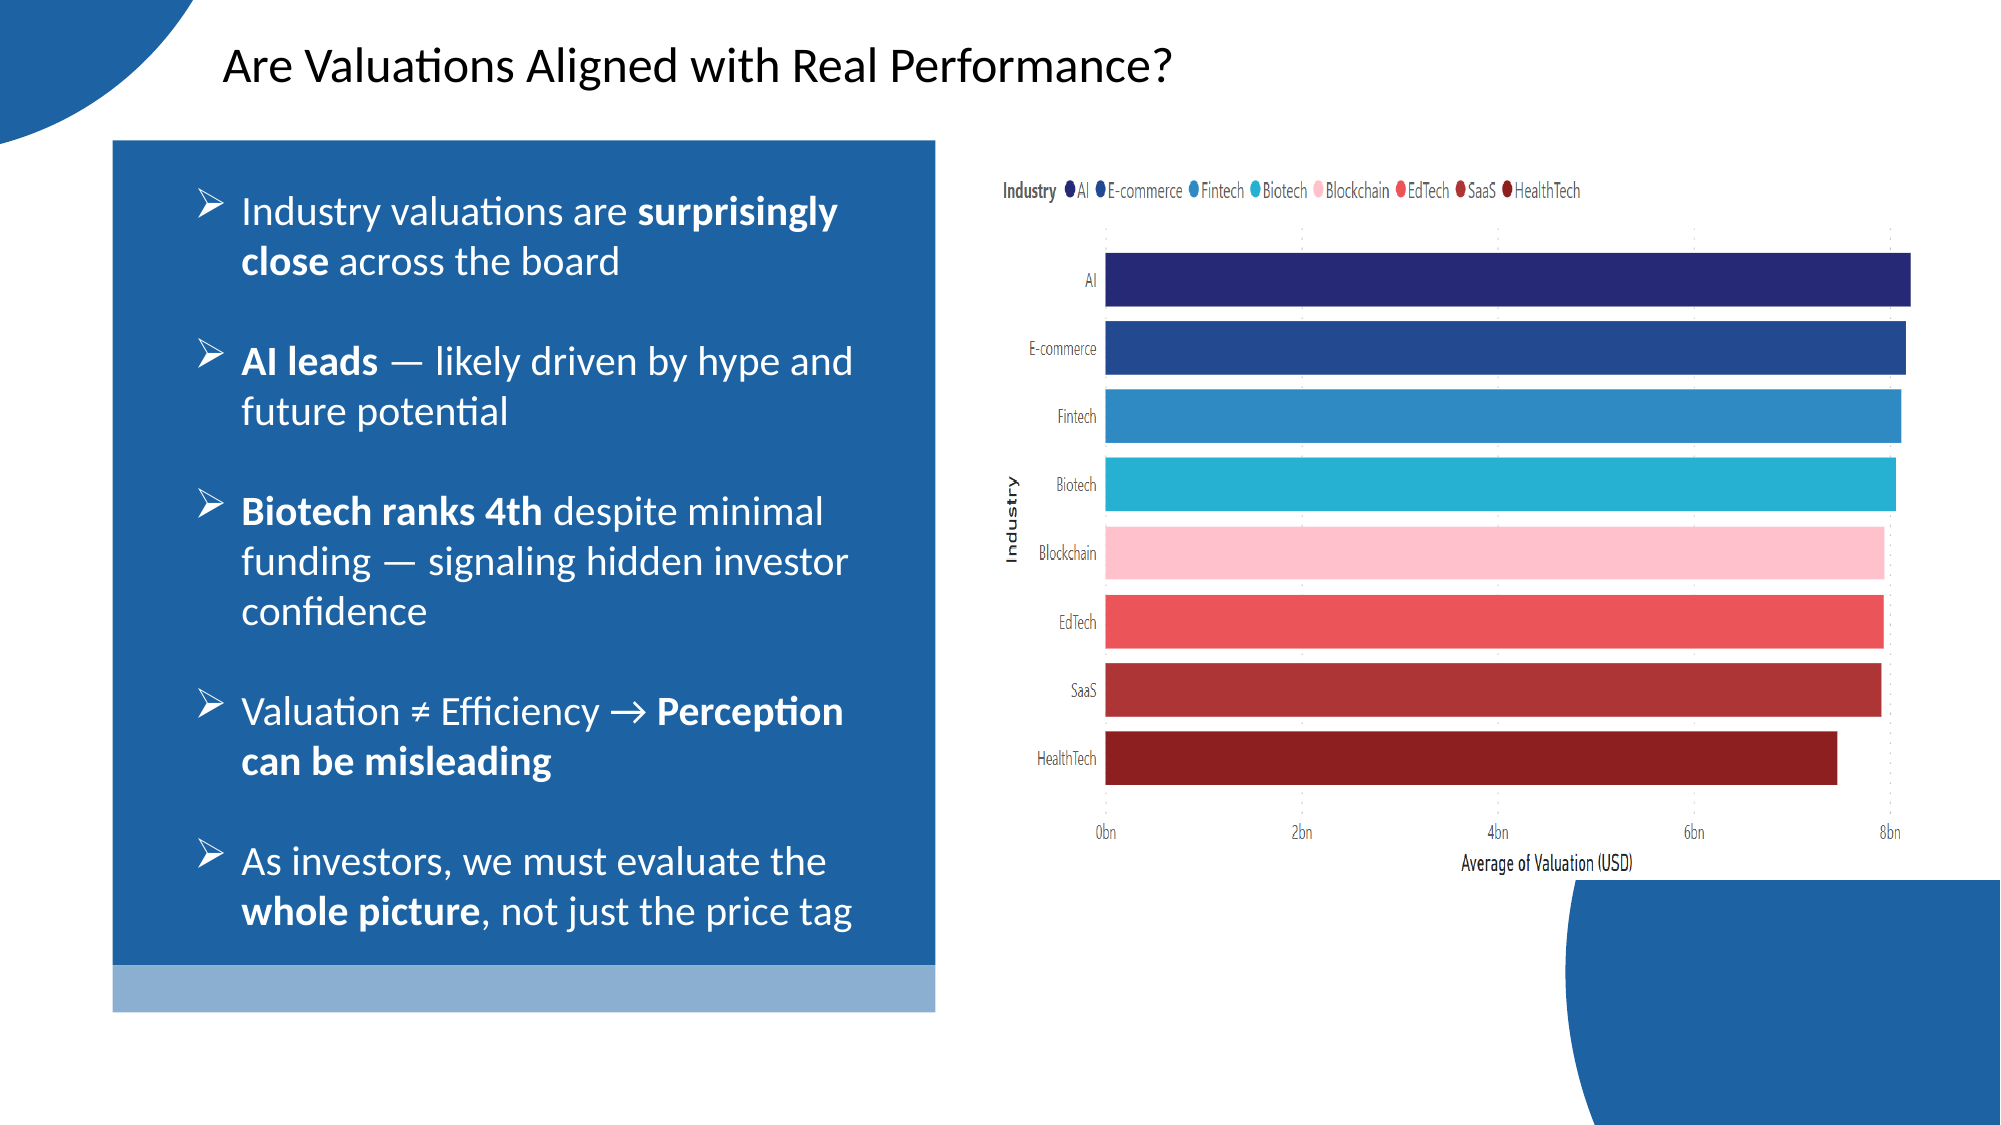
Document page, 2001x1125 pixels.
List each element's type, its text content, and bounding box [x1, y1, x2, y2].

picture [1002, 172, 2000, 880]
text_box Are Valuations Aligned with Real Performance? [241, 25, 1255, 101]
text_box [0, 0, 241, 155]
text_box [112, 965, 936, 1013]
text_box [1565, 880, 2000, 1125]
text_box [112, 140, 936, 965]
